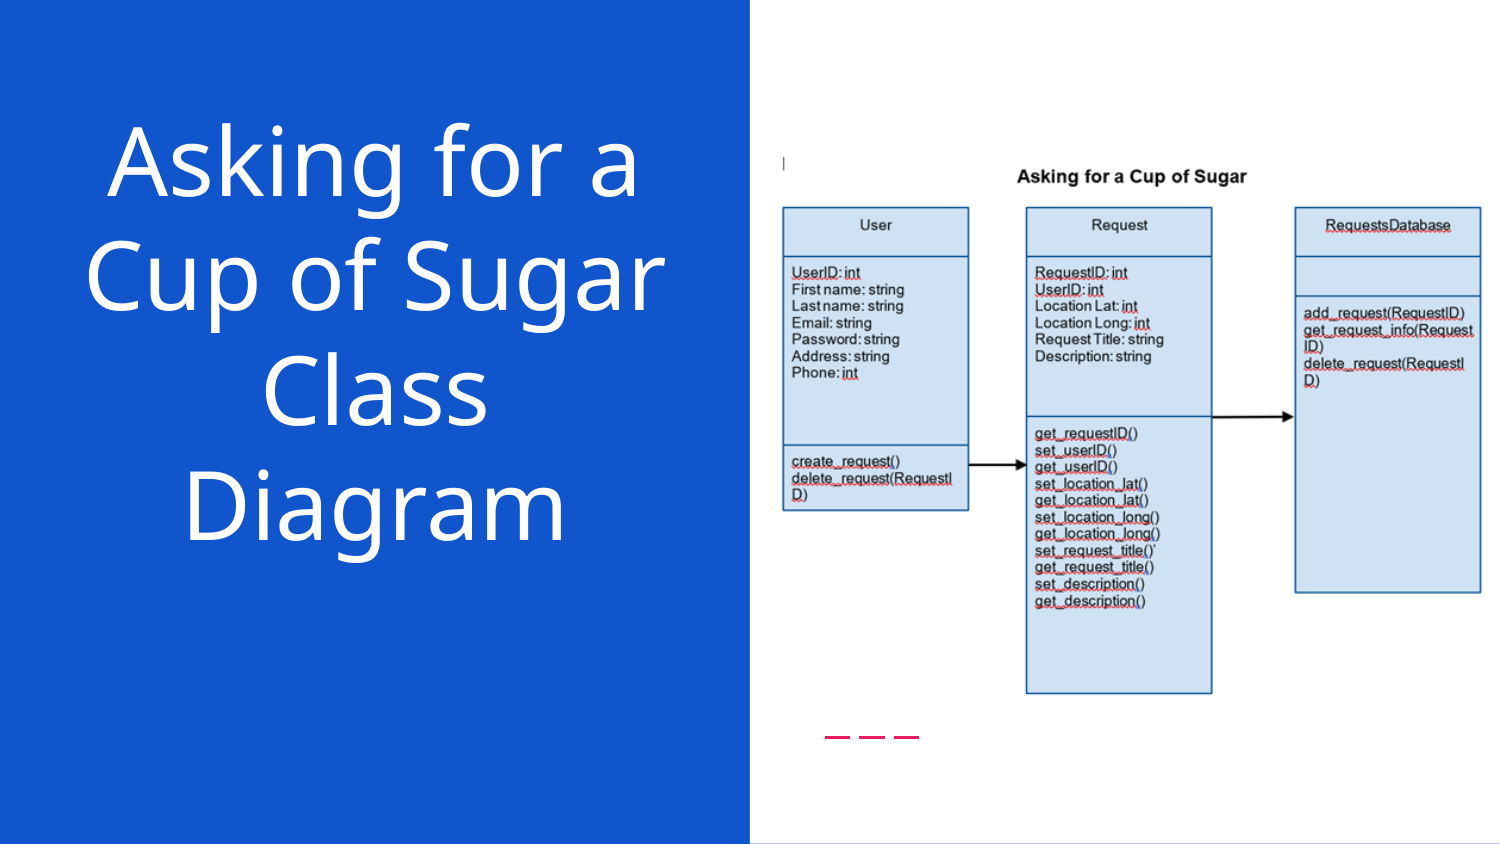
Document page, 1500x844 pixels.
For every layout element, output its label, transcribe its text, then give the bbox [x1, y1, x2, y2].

picture [756, 151, 1500, 706]
title Asking for a Cup of Sugar Class Diagram [43, 281, 708, 576]
